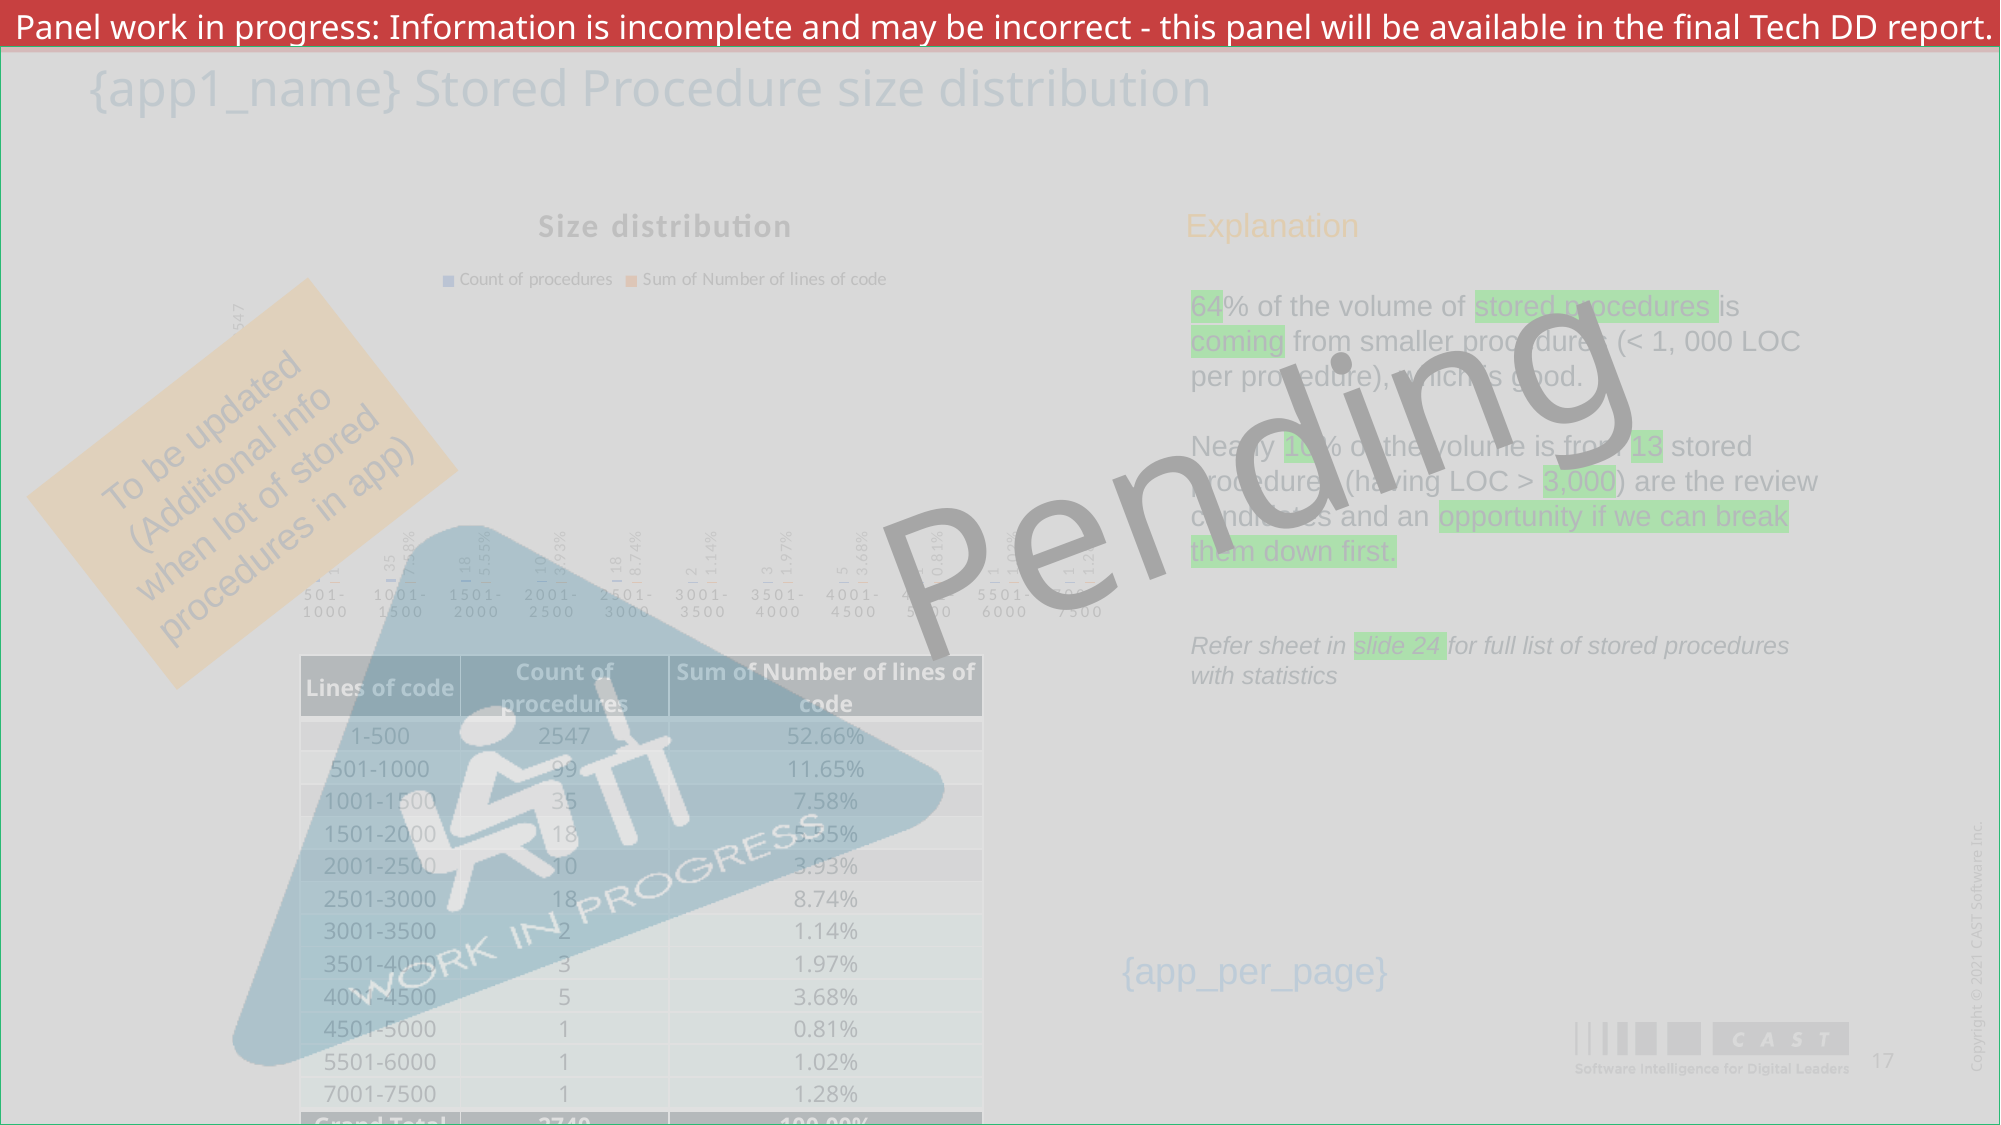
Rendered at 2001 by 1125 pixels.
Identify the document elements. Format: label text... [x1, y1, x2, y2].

text_box [0, 45, 2000, 1125]
text_box Pending [901, 145, 1813, 716]
picture [143, 515, 901, 960]
chart [192, 184, 1137, 632]
